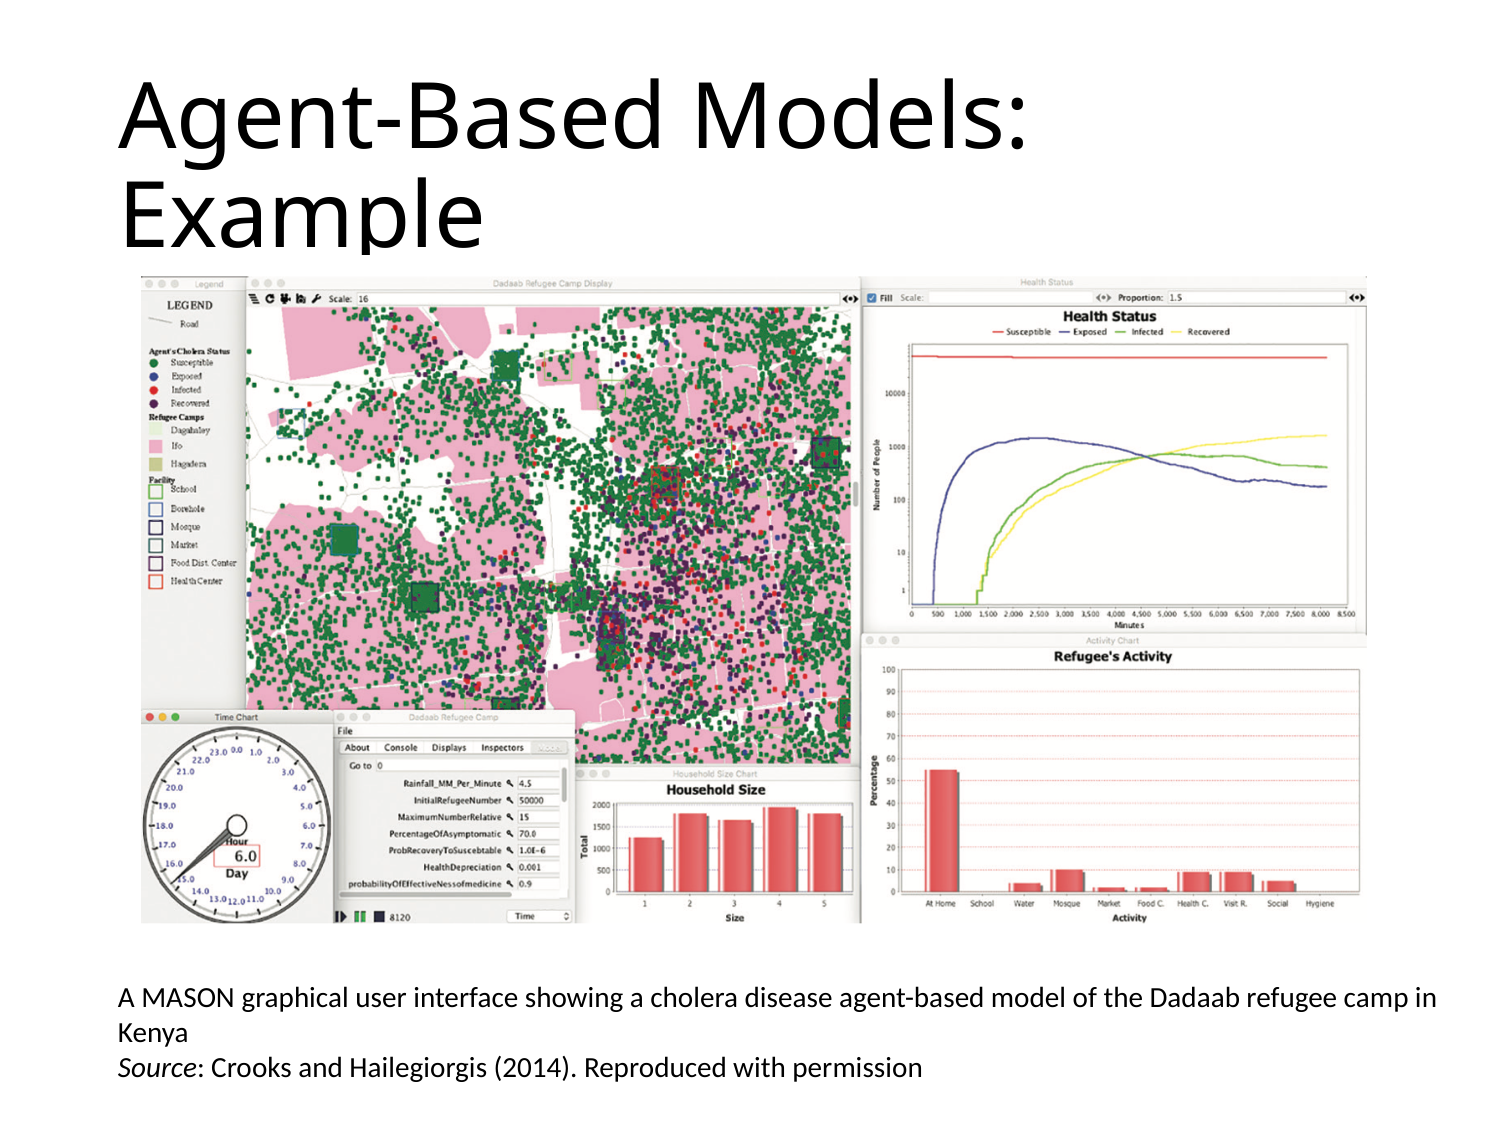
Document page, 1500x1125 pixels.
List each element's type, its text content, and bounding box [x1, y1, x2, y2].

text_box A MASON graphical user interface showing a cholera disease agent-based model of the Dadaab refugee camp in Kenya Source: Crooks and Hailegiorgis (2014). Reproduced with permission [103, 971, 1461, 1091]
title Agent-Based Models: Example [103, 59, 1397, 254]
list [103, 254, 1397, 941]
